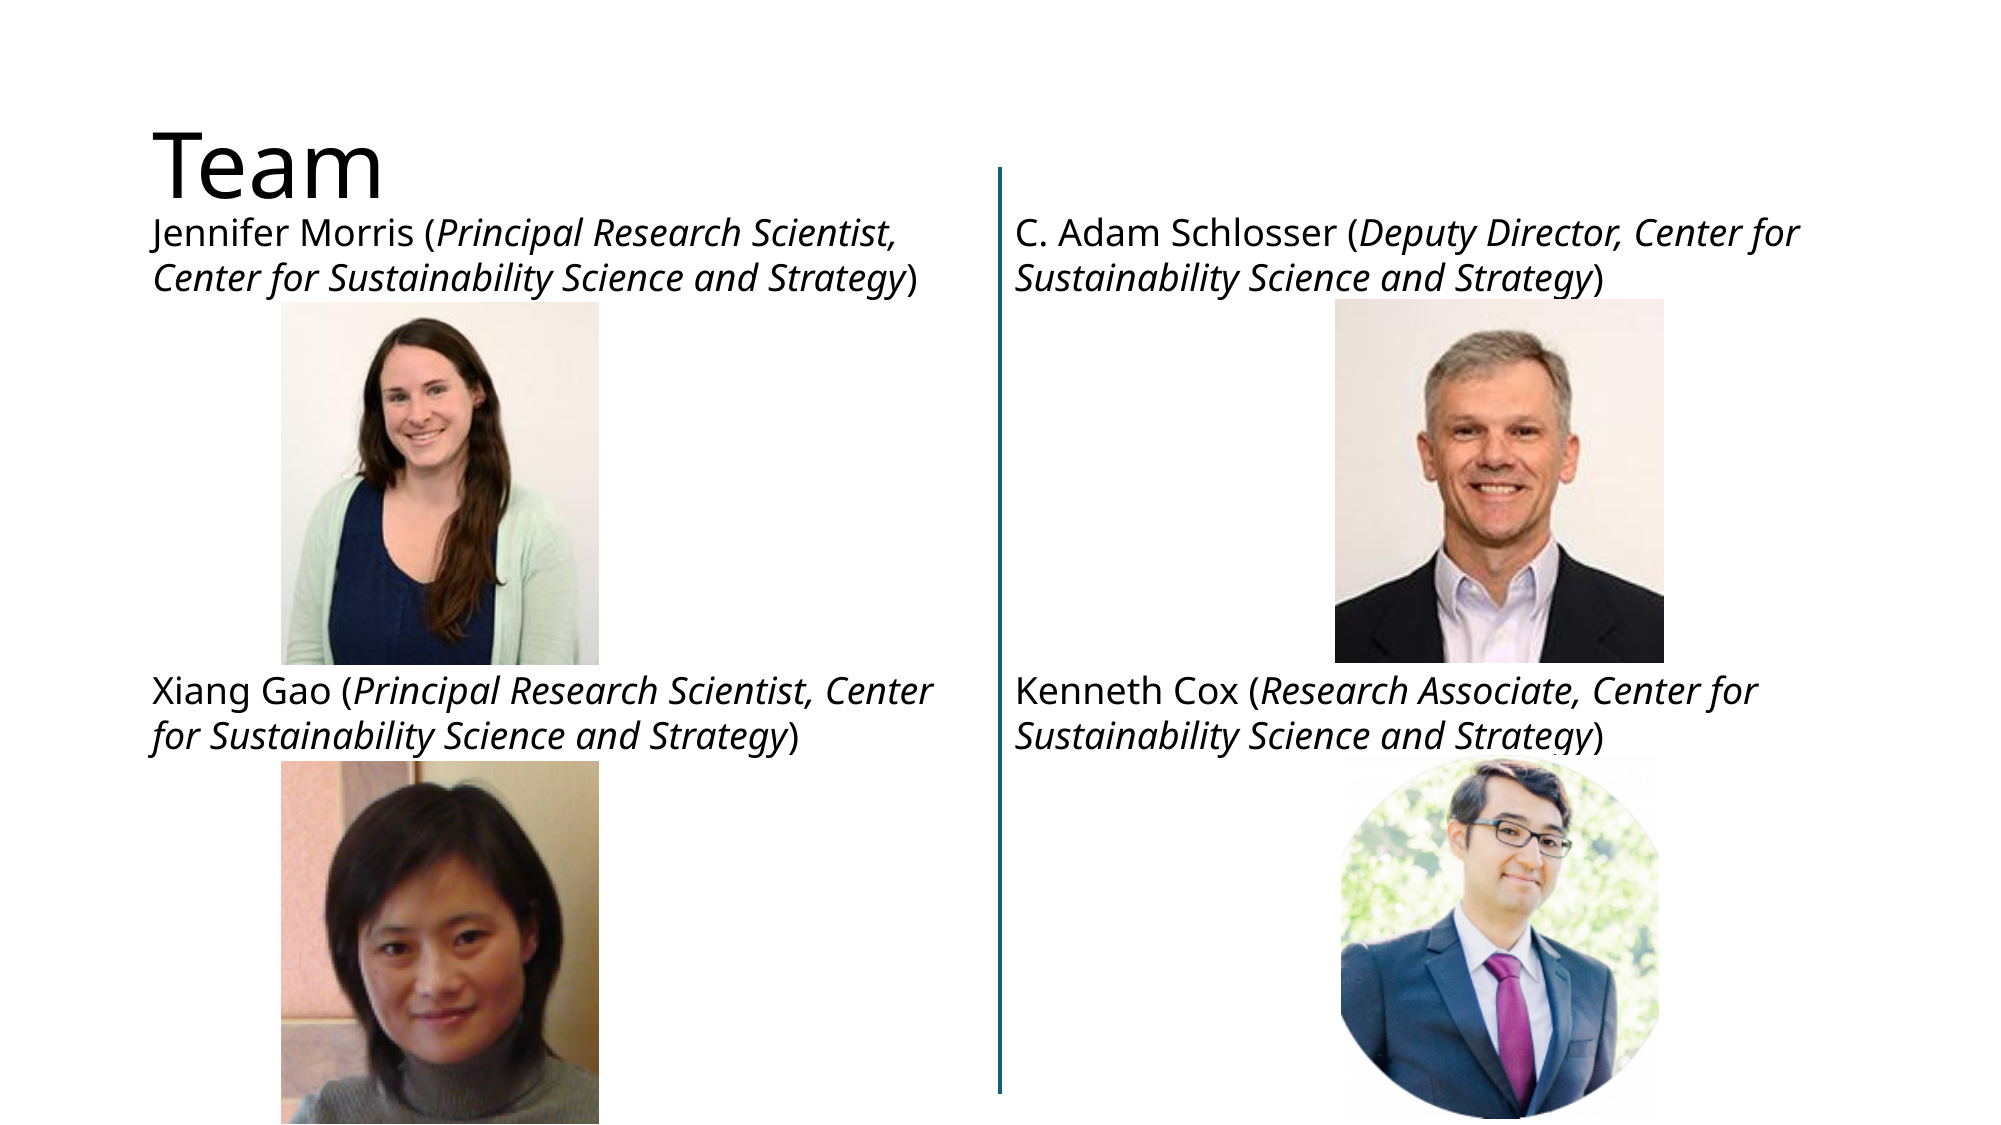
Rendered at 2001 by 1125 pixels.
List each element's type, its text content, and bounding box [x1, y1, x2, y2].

picture [281, 760, 599, 1125]
picture [1335, 299, 1665, 663]
title Team [137, 59, 1863, 201]
text_box C. Adam Schlosser (Deputy Director, Center for Sustainability Science and Strategy) [1002, 201, 2000, 352]
text_box Jennifer Morris (Principal Research Scientist, Center for Sustainability Science and Strategy) [137, 201, 998, 397]
text_box Xiang Gao (Principal Research Scientist, Center for Sustainability Science and Strategy) [137, 659, 998, 810]
text_box Kenneth Cox (Research Associate, Center for Sustainability Science and Strategy) [1002, 659, 2000, 810]
picture [1341, 755, 1659, 1119]
picture [281, 302, 599, 666]
